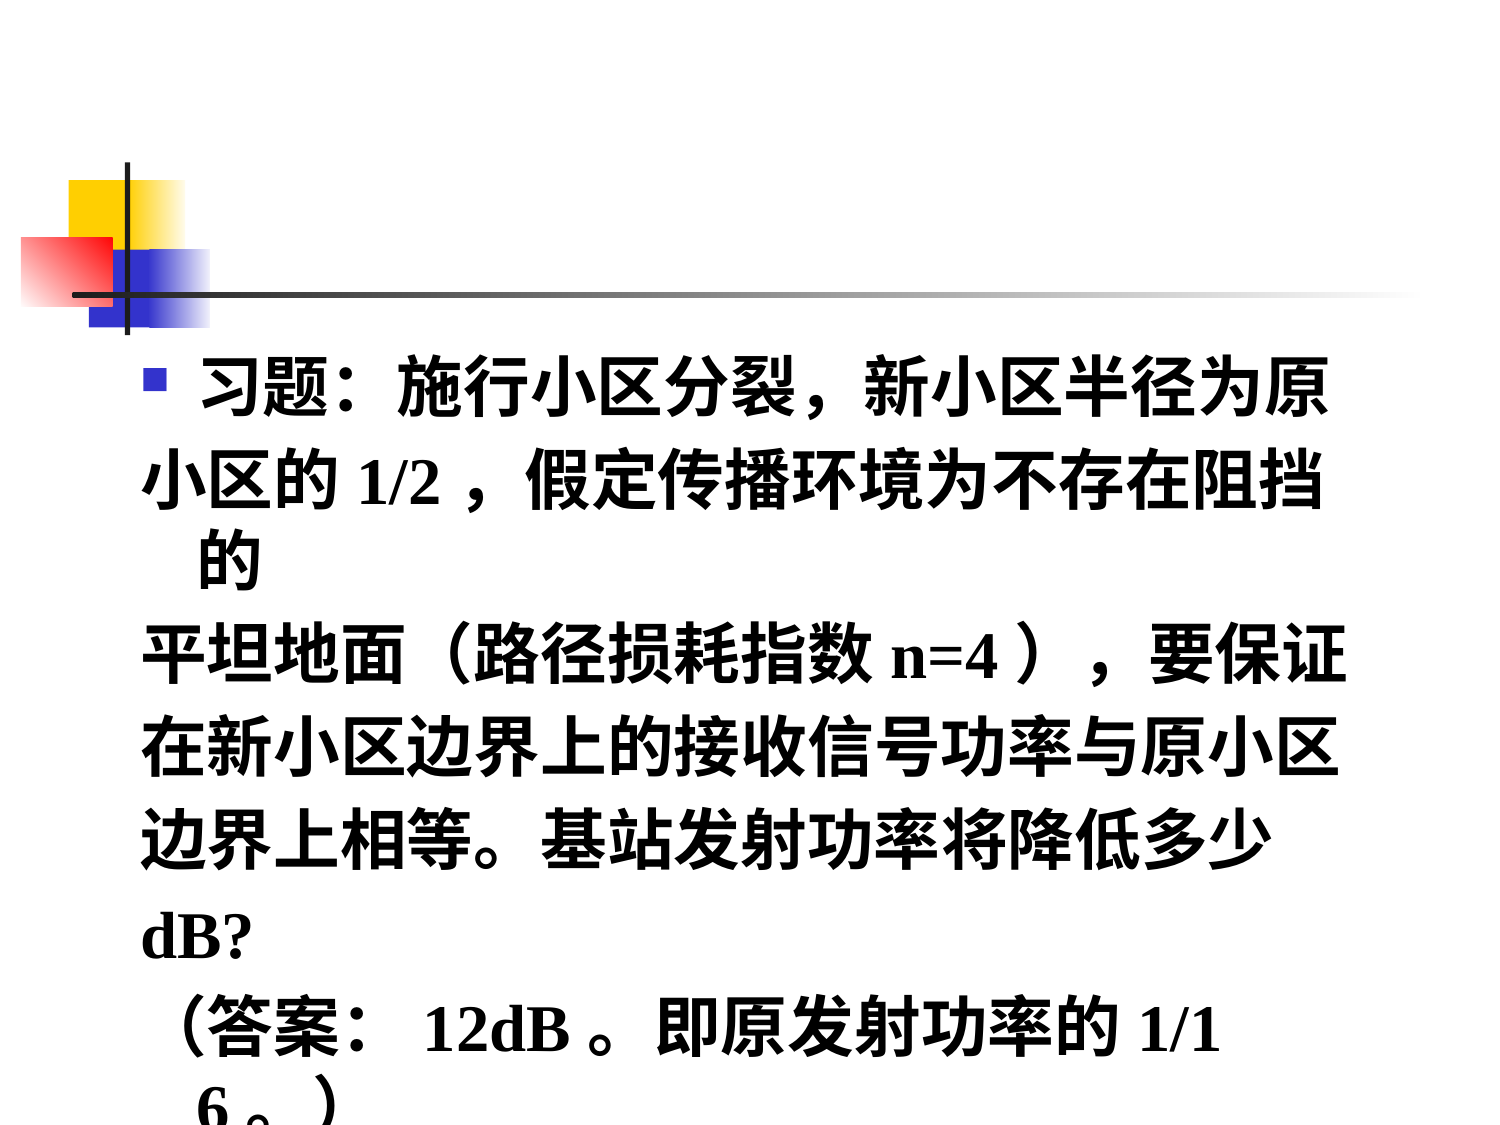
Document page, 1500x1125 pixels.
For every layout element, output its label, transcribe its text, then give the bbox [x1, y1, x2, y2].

list 习题：施行小区分裂，新小区半径为原 小区的1/2，假定传播环境为不存在阻挡的 平坦地面（路径损耗指数n=4），要保证 在新小区边界上的接收信号功率与原小区 边界上相等。基站发射功率将降低多少 dB? （答案：12dB。即原发射功率的1/16。） [124, 337, 1401, 1013]
